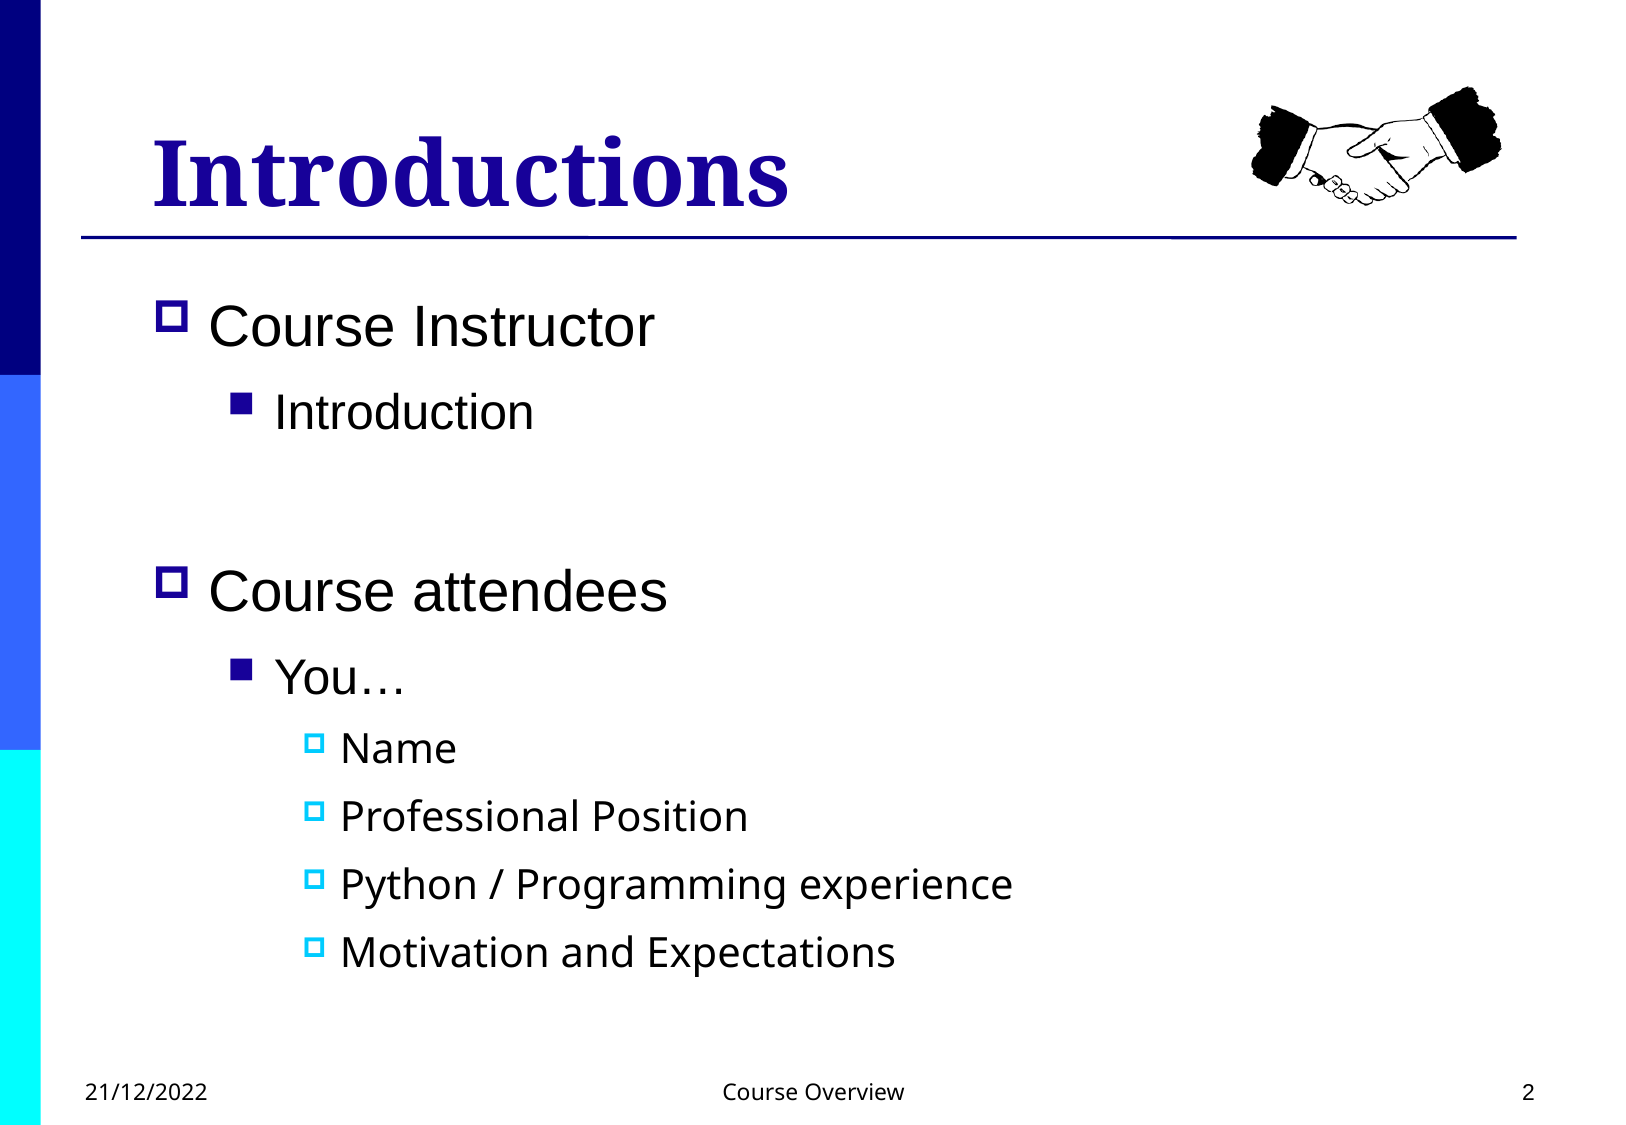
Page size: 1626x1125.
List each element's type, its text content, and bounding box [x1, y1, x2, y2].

list Course Instructor Introduction Course attendees You… Name Professional Position Python / Programming experience Motivation and Expectations [137, 262, 1488, 1006]
picture [1249, 83, 1503, 207]
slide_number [70, 1070, 450, 1125]
footer Course Overview [556, 1070, 1071, 1125]
title Introductions [137, 45, 1488, 233]
slide_number 2 [1170, 1070, 1550, 1125]
